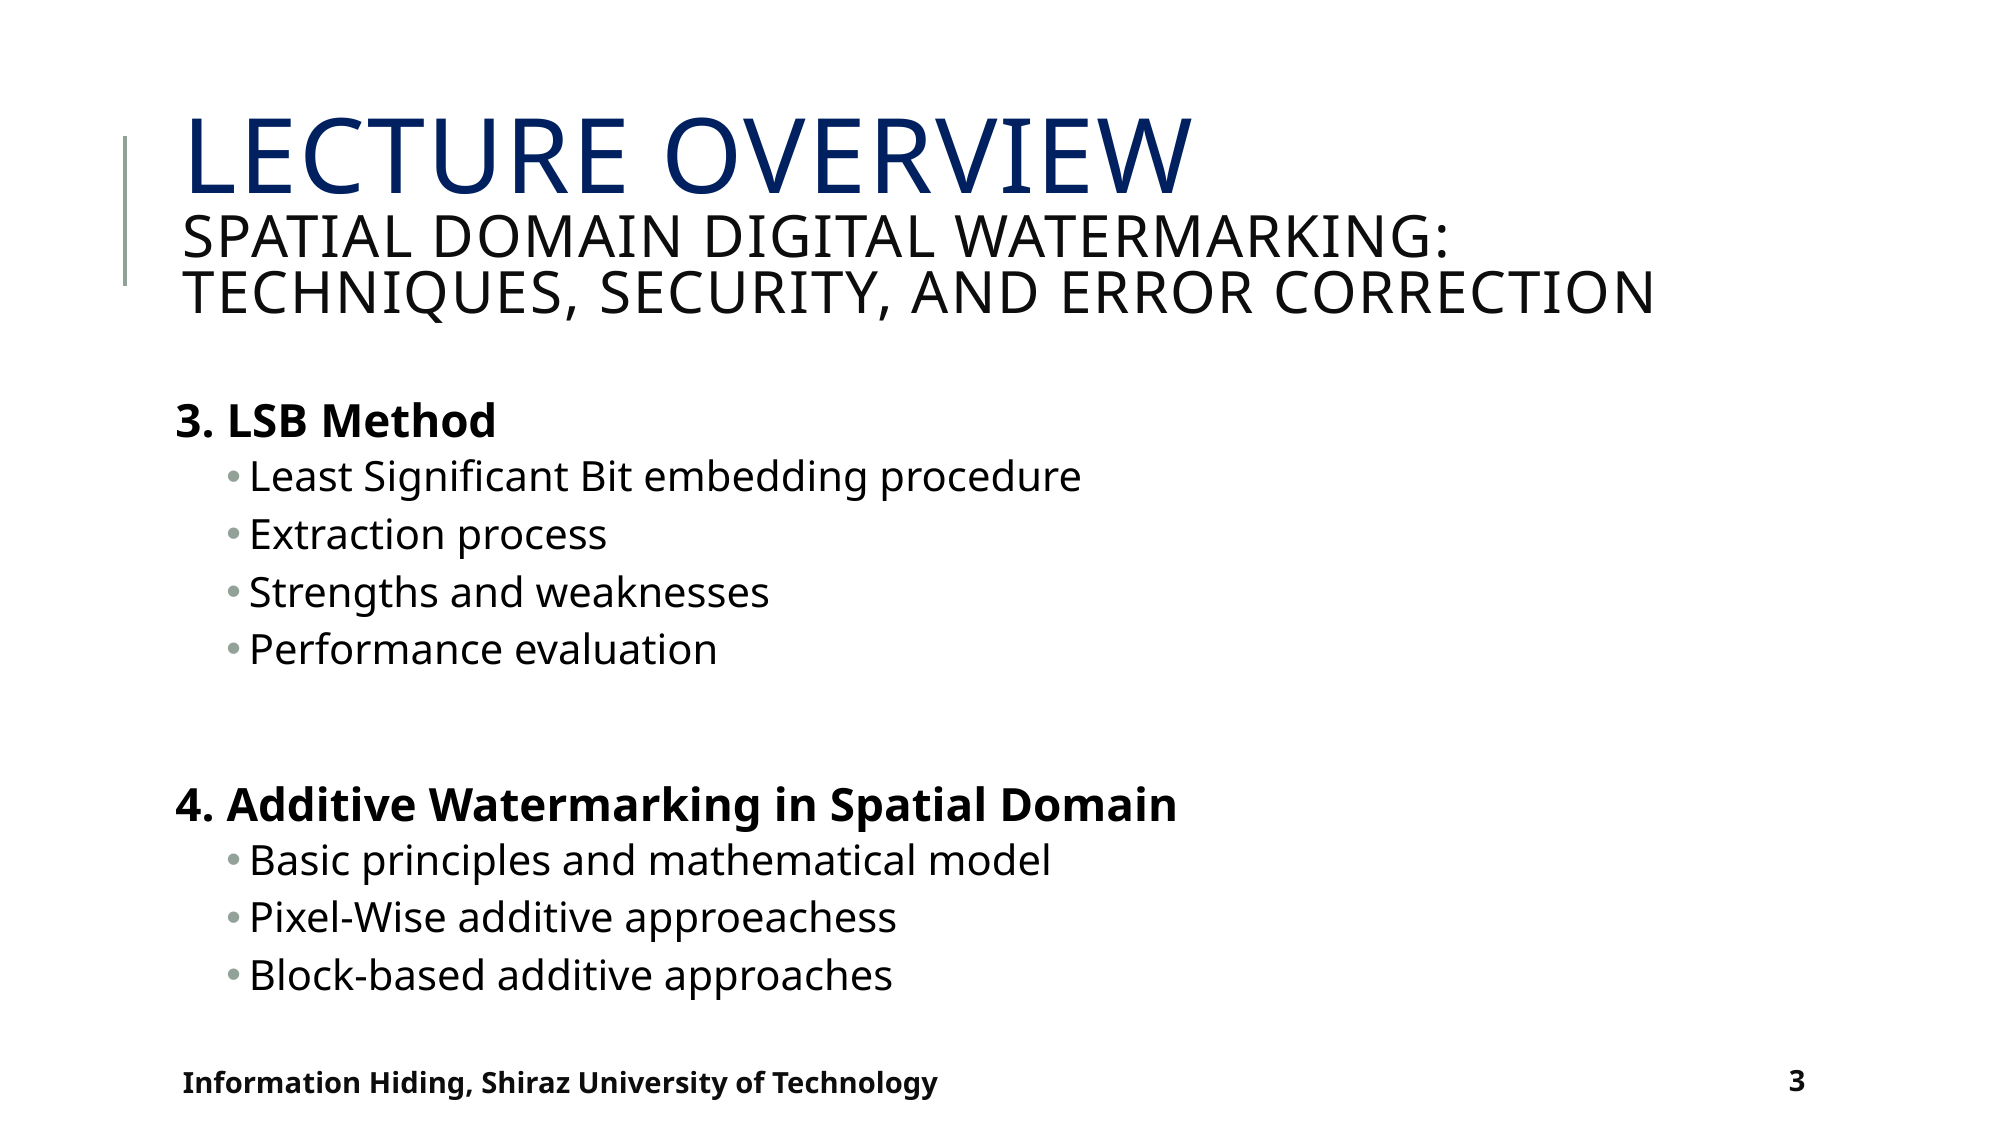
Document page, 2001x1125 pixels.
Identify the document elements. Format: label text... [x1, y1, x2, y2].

footer Information Hiding, Shiraz University of Technology [168, 1059, 1773, 1105]
slide_number 3 [1773, 1059, 1853, 1105]
list 3. LSB Method Least Significant Bit embedding procedure Extraction process Strengths and weaknesses Performance evaluation 4. Additive Watermarking in Spatial Domain Basic principles and mathematical model Pixel-Wise additive approeachess Block-based additive approaches [168, 390, 1853, 1051]
title Lecture Overview Spatial Domain Digital Watermarking: Techniques, Security, and Error Correction [168, 96, 1853, 342]
